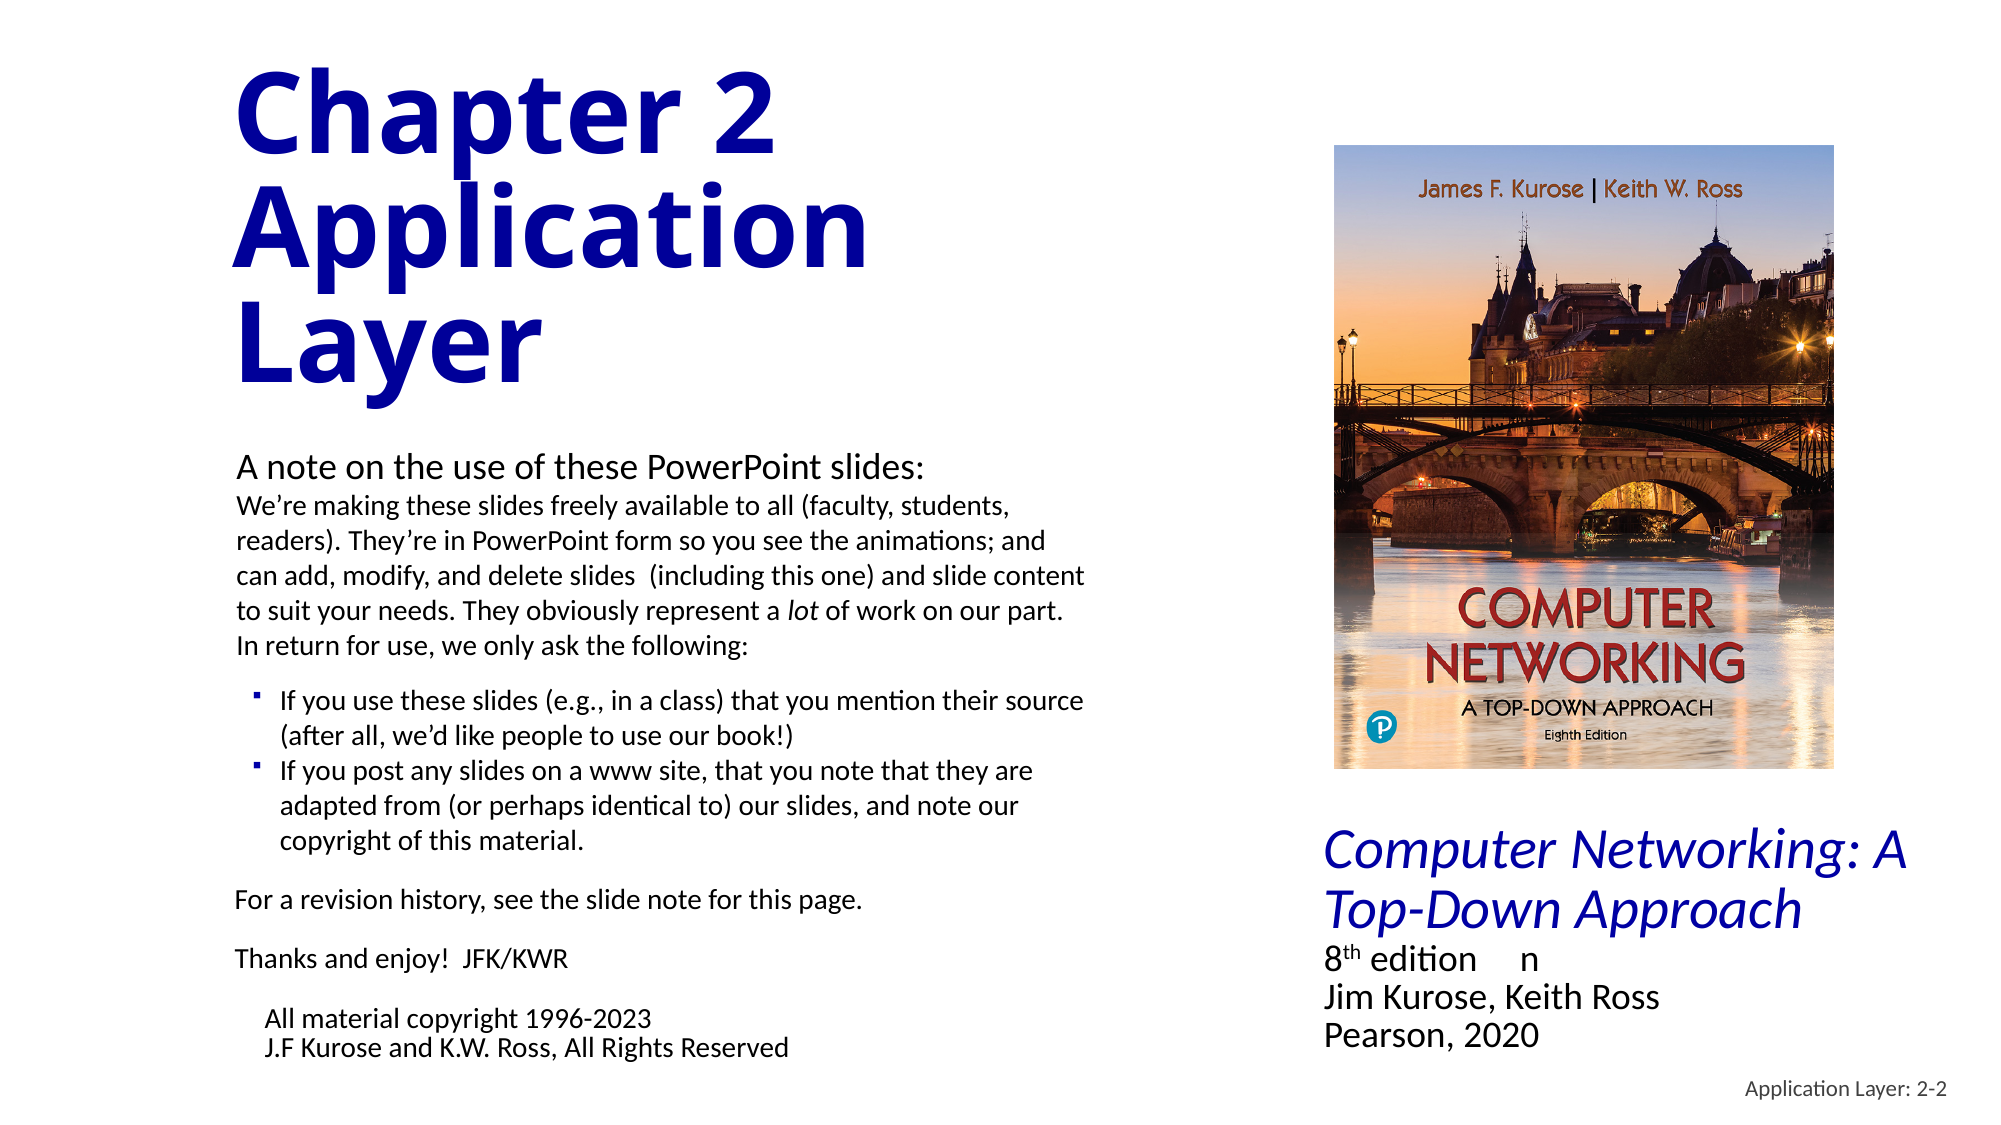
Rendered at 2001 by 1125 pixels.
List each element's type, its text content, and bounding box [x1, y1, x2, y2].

text_box Chapter 2 Application Layer [217, 92, 1100, 375]
picture [1334, 145, 1834, 769]
text_box If you use these slides (e.g., in a class) that you mention their source (after all, we’d like people to use our book!) If you post any slides on a www site, that you note that they are adapted from (or perhaps identical to) our slides, and note our copyright of this material. For a revision history, see the slide note for this page. Thanks and enjoy! JFK/KWR All material copyright 1996-2023 J.F Kurose and K.W. Ross, All Rights Reserved [217, 638, 1100, 1072]
text_box Computer Networking: A Top-Down Approach 8th edition n Jim Kurose, Keith Ross Pearson, 2020 [1309, 703, 1963, 1125]
text_box A note on the use of these PowerPoint slides: We’re making these slides freely available to all (faculty, students, readers). They’re in PowerPoint form so you see the animations; and can add, modify, and delete slides (including this one) and slide content to suit your needs. They obviously represent a lot of work on our part. In return for use, we only ask the following: [221, 434, 1104, 699]
